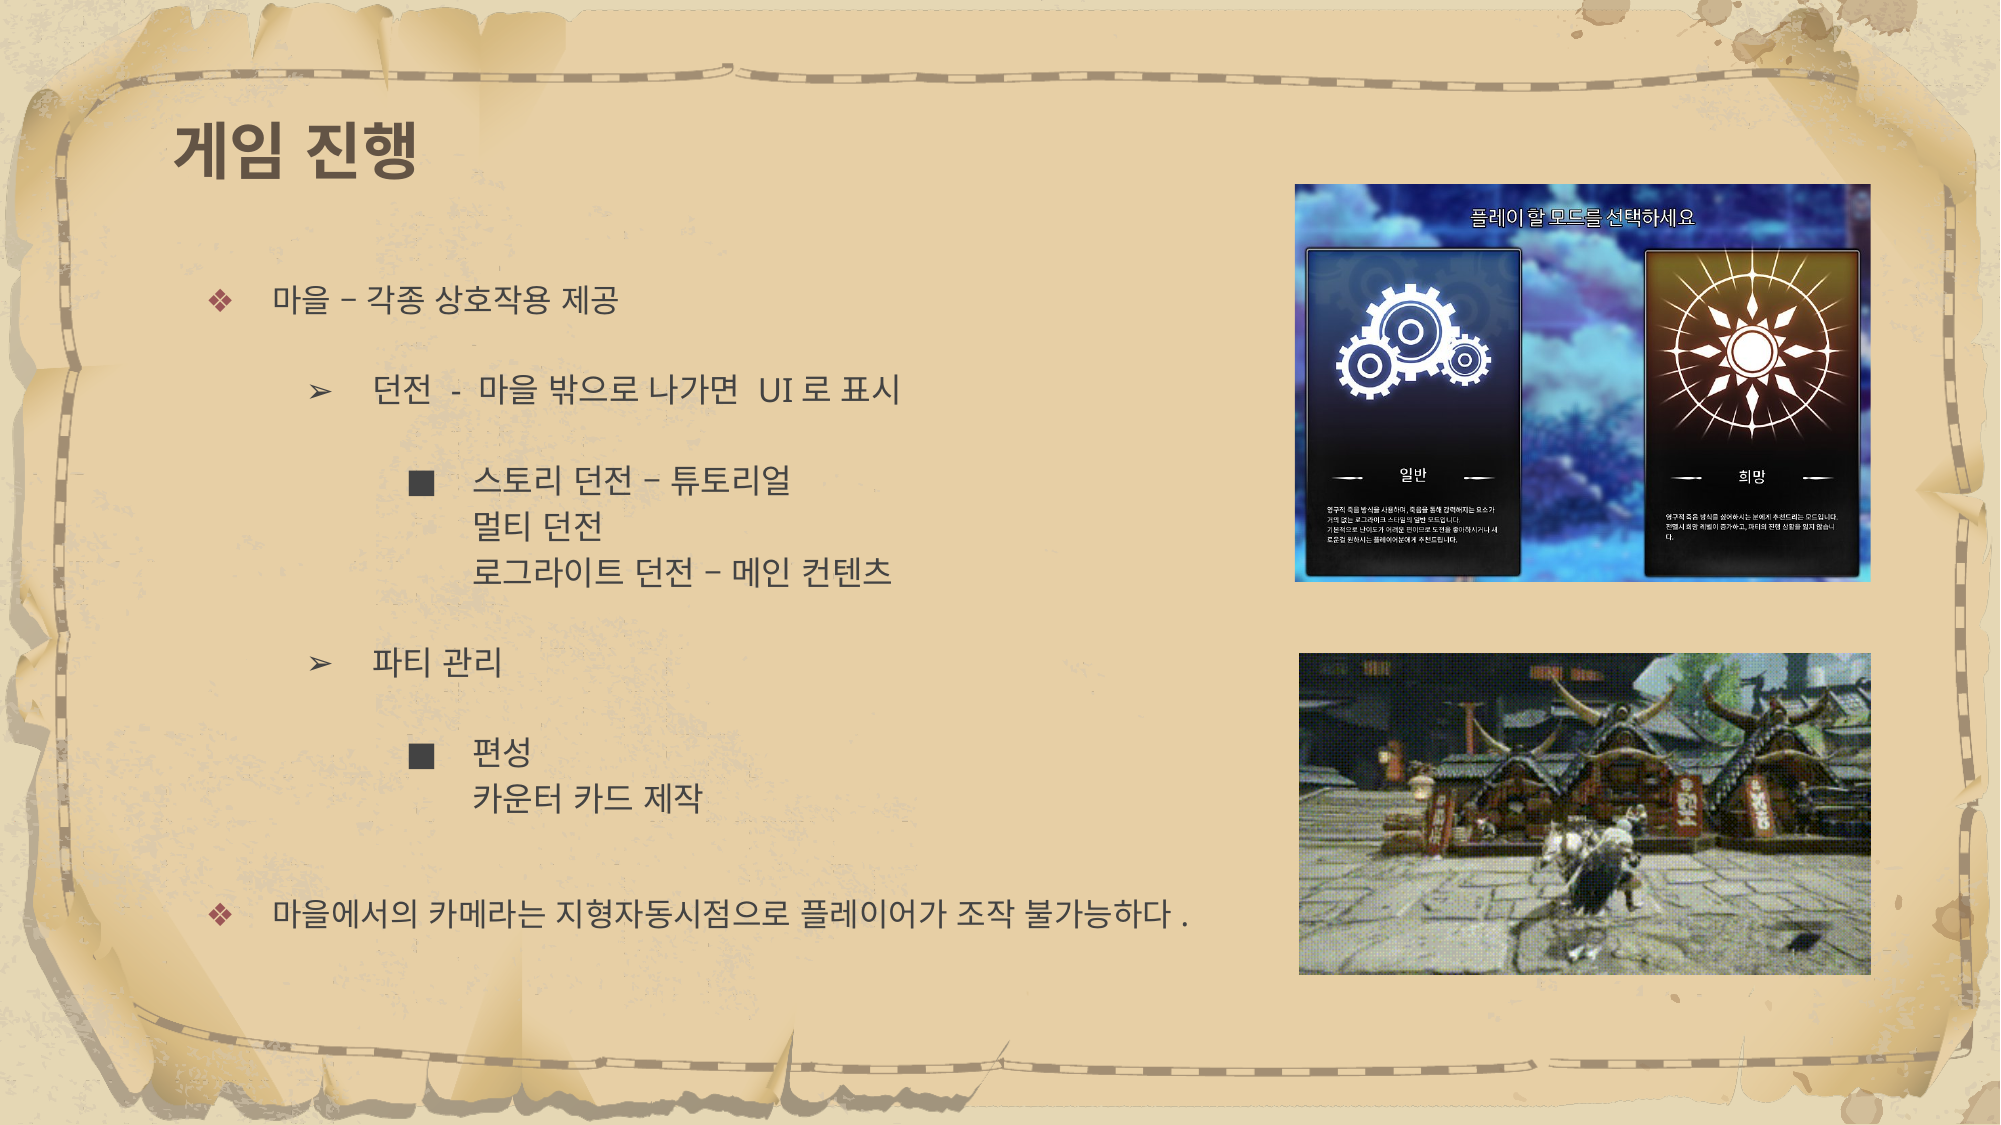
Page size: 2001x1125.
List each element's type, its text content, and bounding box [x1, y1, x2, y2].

picture [0, 0, 2000, 1124]
title 게임 진행 [157, 97, 1348, 223]
list 마을 – 각종 상호작용 제공 던전 - 마을 밖으로 나가면 UI로 표시 스토리 던전 – 튜토리얼 멀티 던전 로그라이트 던전 – 메인 컨텐츠 파티 관리 편성 카운터 카드 제작 마을에서의 카메라는 지형자동시점으로 플레이어가 조작 불가능하다. [157, 265, 1843, 1014]
